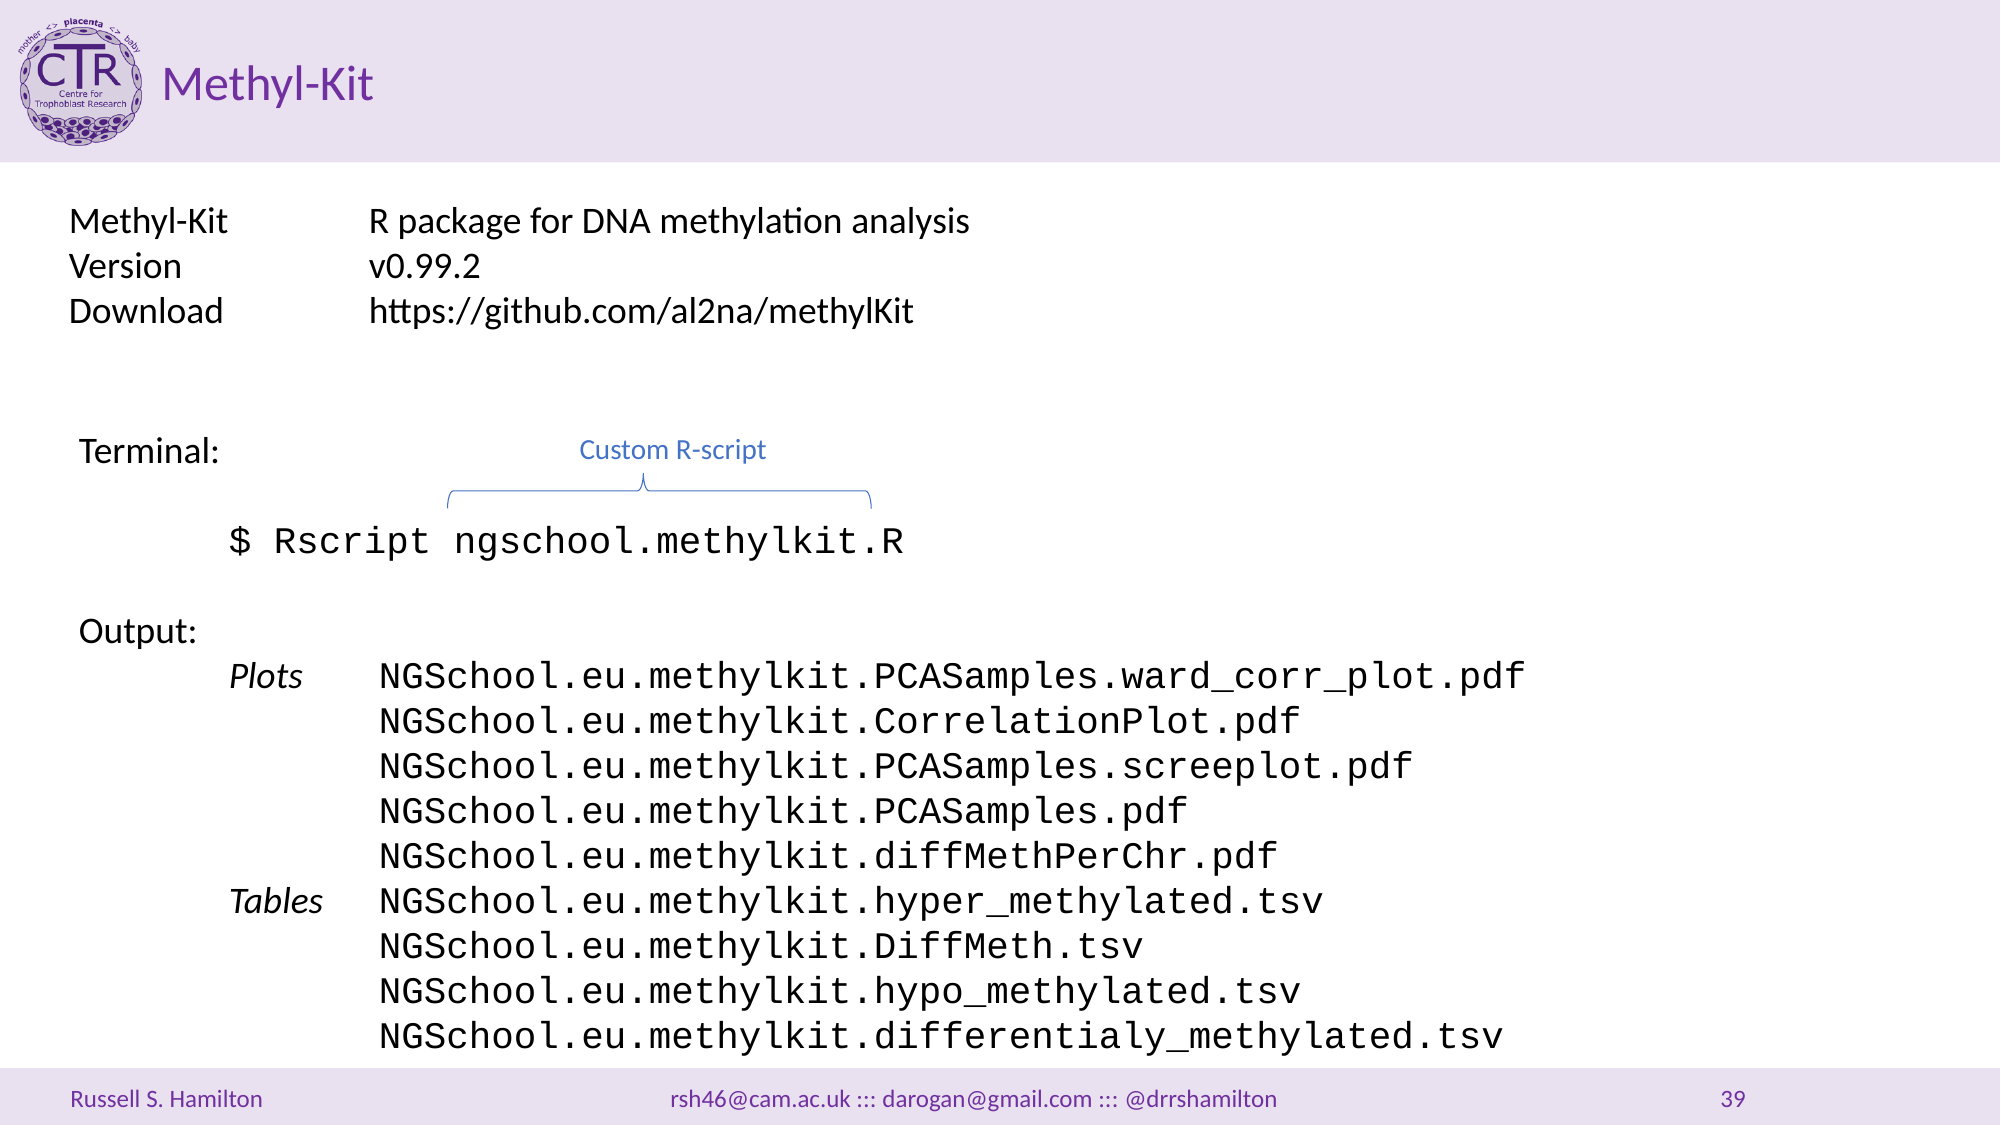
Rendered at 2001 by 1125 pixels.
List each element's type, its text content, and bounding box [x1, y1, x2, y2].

text_box Methyl-Kit R package for DNA methylation analysis Version v0.99.2 Download https://github.com/al2na/methylKit [54, 188, 986, 339]
text_box Methyl-Kit [146, 43, 390, 118]
text_box Terminal: $ Rscript ngschool.methylkit.R Output: Plots NGSchool.eu.methylkit.PCASamples.ward_corr_plot.pdf NGSchool.eu.methylkit.CorrelationPlot.pdf NGSchool.eu.methylkit.PCASamples.screeplot.pdf NGSchool.eu.methylkit.PCASamples.pdf NGSchool.eu.methylkit.diffMethPerChr.pdf Tables NGSchool.eu.methylkit.hyper_methylated.tsv NGSchool.eu.methylkit.DiffMeth.tsv NGSchool.eu.methylkit.hypo_methylated.tsv NGSchool.eu.methylkit.differentialy_methylated.tsv [64, 418, 1744, 1063]
text_box [0, 0, 2000, 163]
text_box Custom R-script [564, 423, 782, 474]
text_box [0, 1067, 2000, 1125]
text_box [446, 474, 872, 509]
picture [11, 16, 146, 146]
text_box Russell S. Hamilton rsh46@cam.ac.uk ::: darogan@gmail.com ::: @drrshamilton 39 [55, 1074, 1910, 1120]
